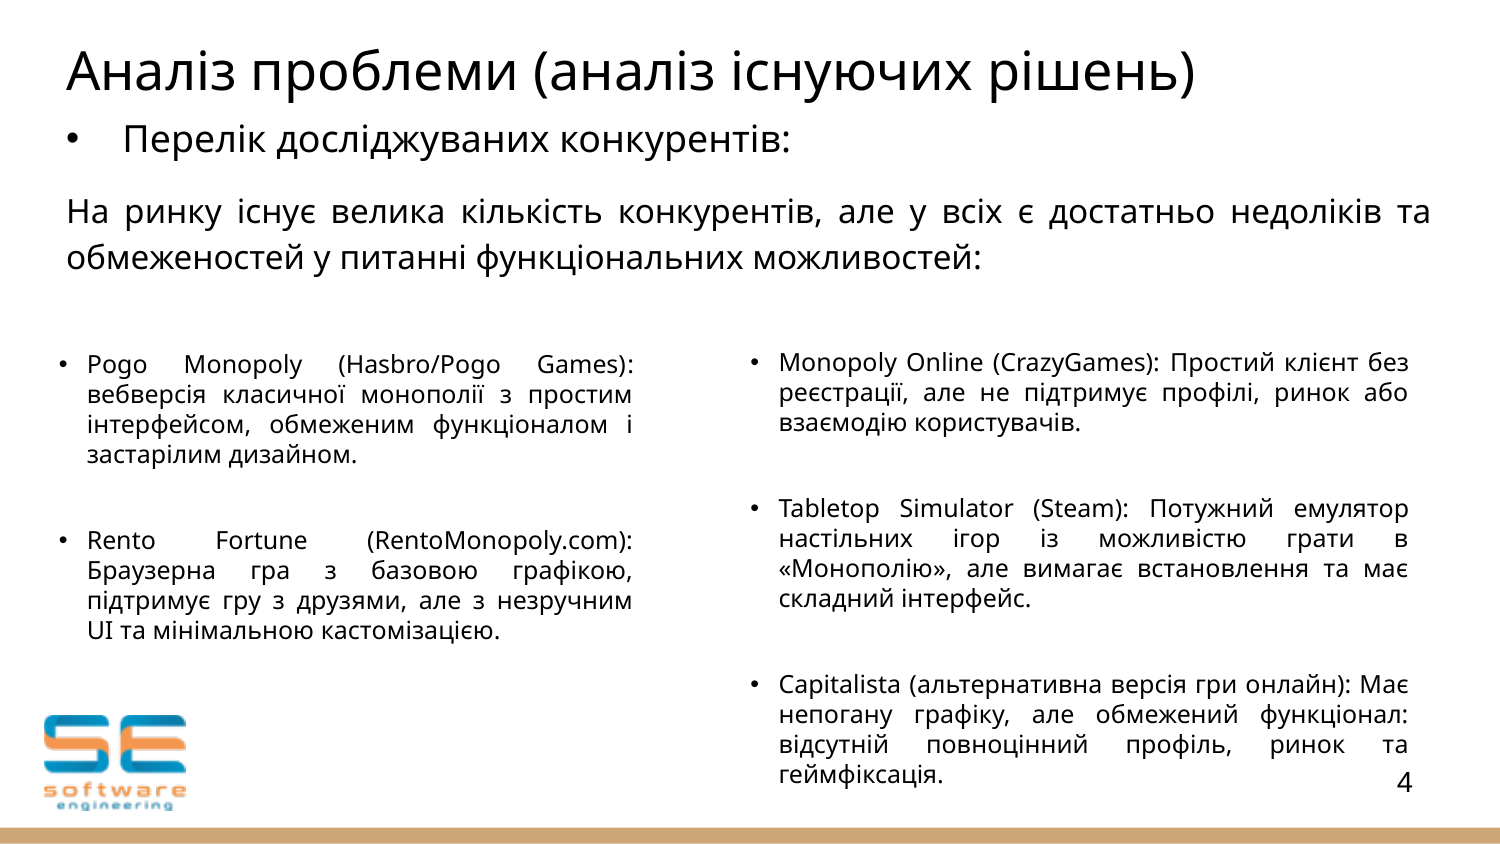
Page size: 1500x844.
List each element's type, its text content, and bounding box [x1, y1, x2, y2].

picture [43, 714, 186, 811]
list Перелік досліджуваних конкурентів: На ринку існує велика кількість конкурентів, але у всіх є достатньо недоліків та обмеженостей у питанні функціональних можливостей: [51, 92, 1449, 305]
text_box 4 [1382, 755, 1500, 806]
text_box Pogo Monopoly (Hasbro/Pogo Games): вебверсія класичної монополії з простим інтерфейсом, обмеженим функціоналом і застарілим дизайном. Rento Fortune (RentoMonopoly.com): Браузерна гра з базовою графікою, підтримує гру з друзями, але з незручним UI та мінімальною кастомізацією. [44, 341, 649, 707]
text_box Monopoly Online (CrazyGames): Простий клієнт без реєстрації, але не підтримує профілі, ринок або взаємодію користувачів. Tabletop Simulator (Steam): Потужний емулятор настільних ігор із можливістю грати в «Монополію», але вимагає встановлення та має складний інтерфейс. Capitalista (альтернативна версія гри онлайн): Має непогану графіку, але обмежений функціонал: відсутній повноцінний профіль, ринок та геймфіксація. [735, 339, 1425, 796]
title Аналіз проблеми (аналіз існуючих рішень) [51, 0, 1449, 92]
